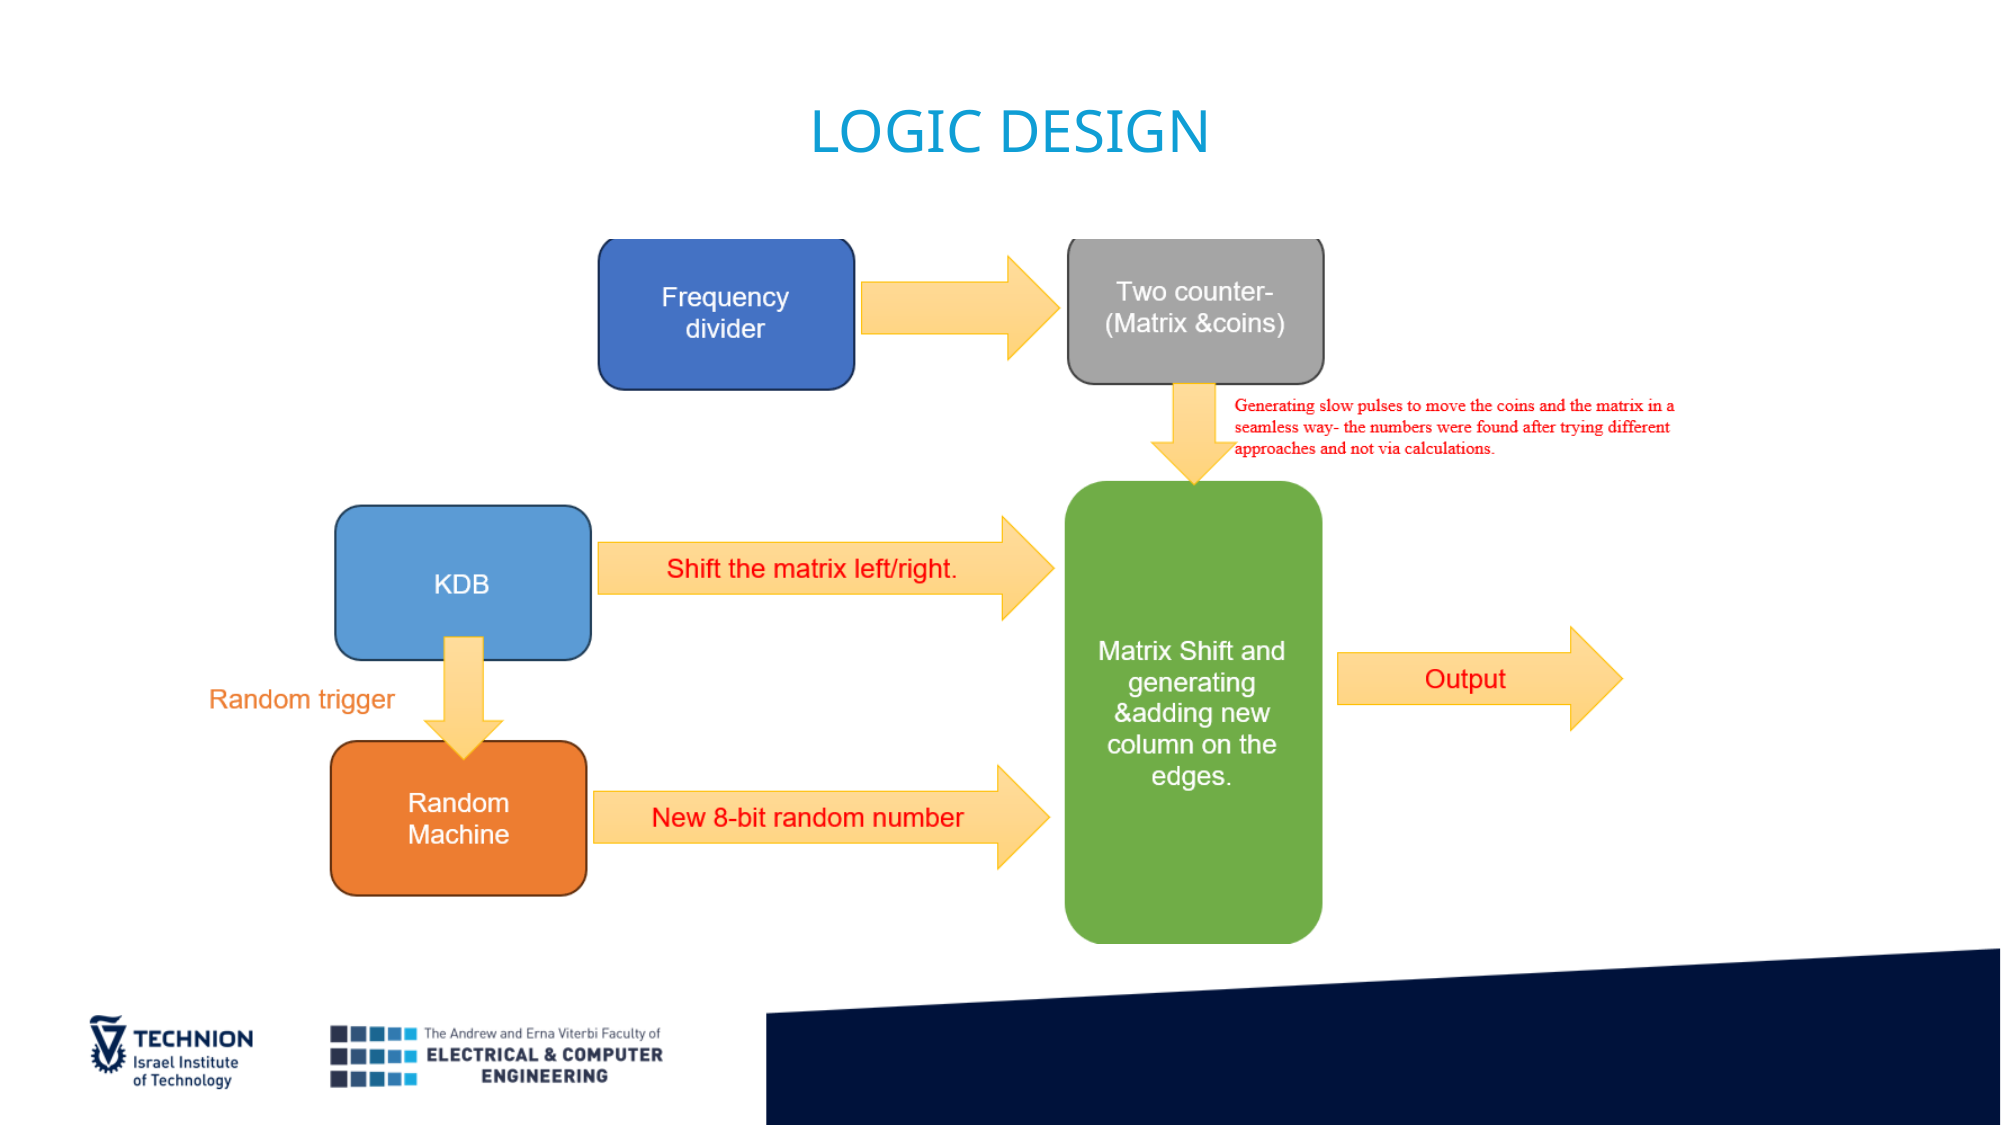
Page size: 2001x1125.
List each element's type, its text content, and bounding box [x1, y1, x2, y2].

picture [0, 0, 2001, 1125]
text_box LOGIC DESIGN [794, 86, 1487, 172]
